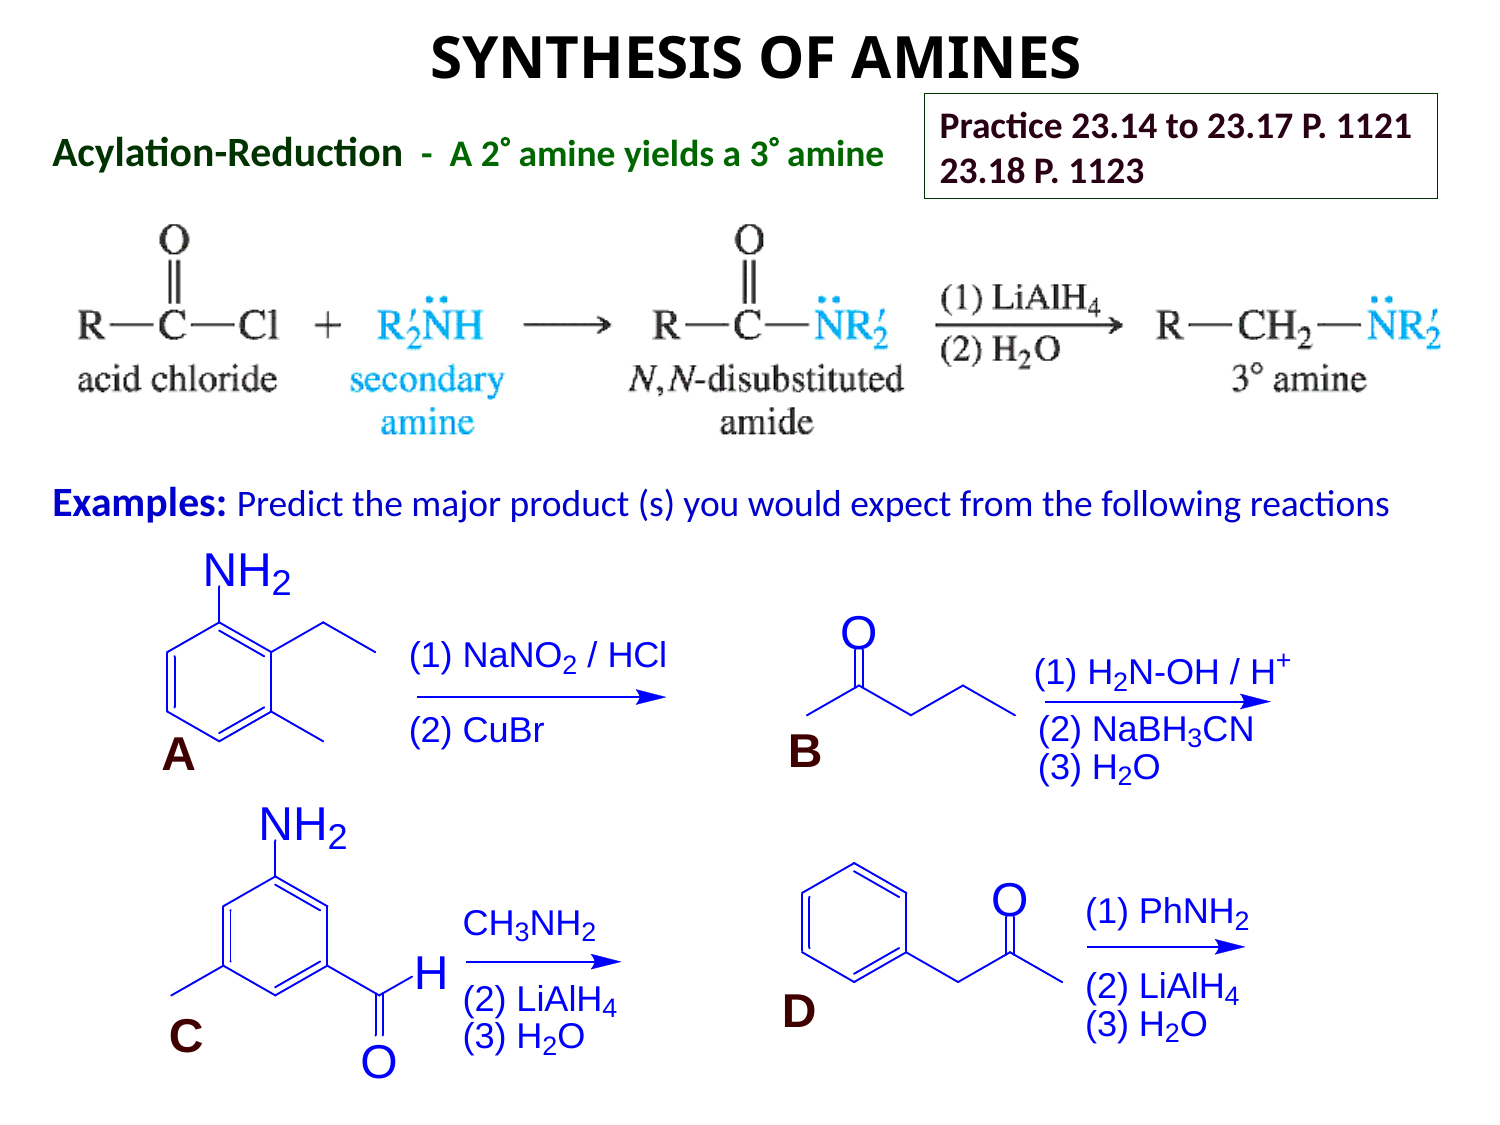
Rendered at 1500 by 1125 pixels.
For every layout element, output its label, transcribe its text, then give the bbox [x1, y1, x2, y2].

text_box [157, 546, 1301, 1088]
text_box SYNTHESIS OF AMINES Acylation-Reduction - A 2 amine yields a 3 amine Examples: Predict the major product (s) you would expect from the following reactions [37, 12, 1475, 578]
picture [37, 187, 1451, 470]
text_box Practice 23.14 to 23.17 P. 1121 23.18 P. 1123 [924, 93, 1438, 185]
